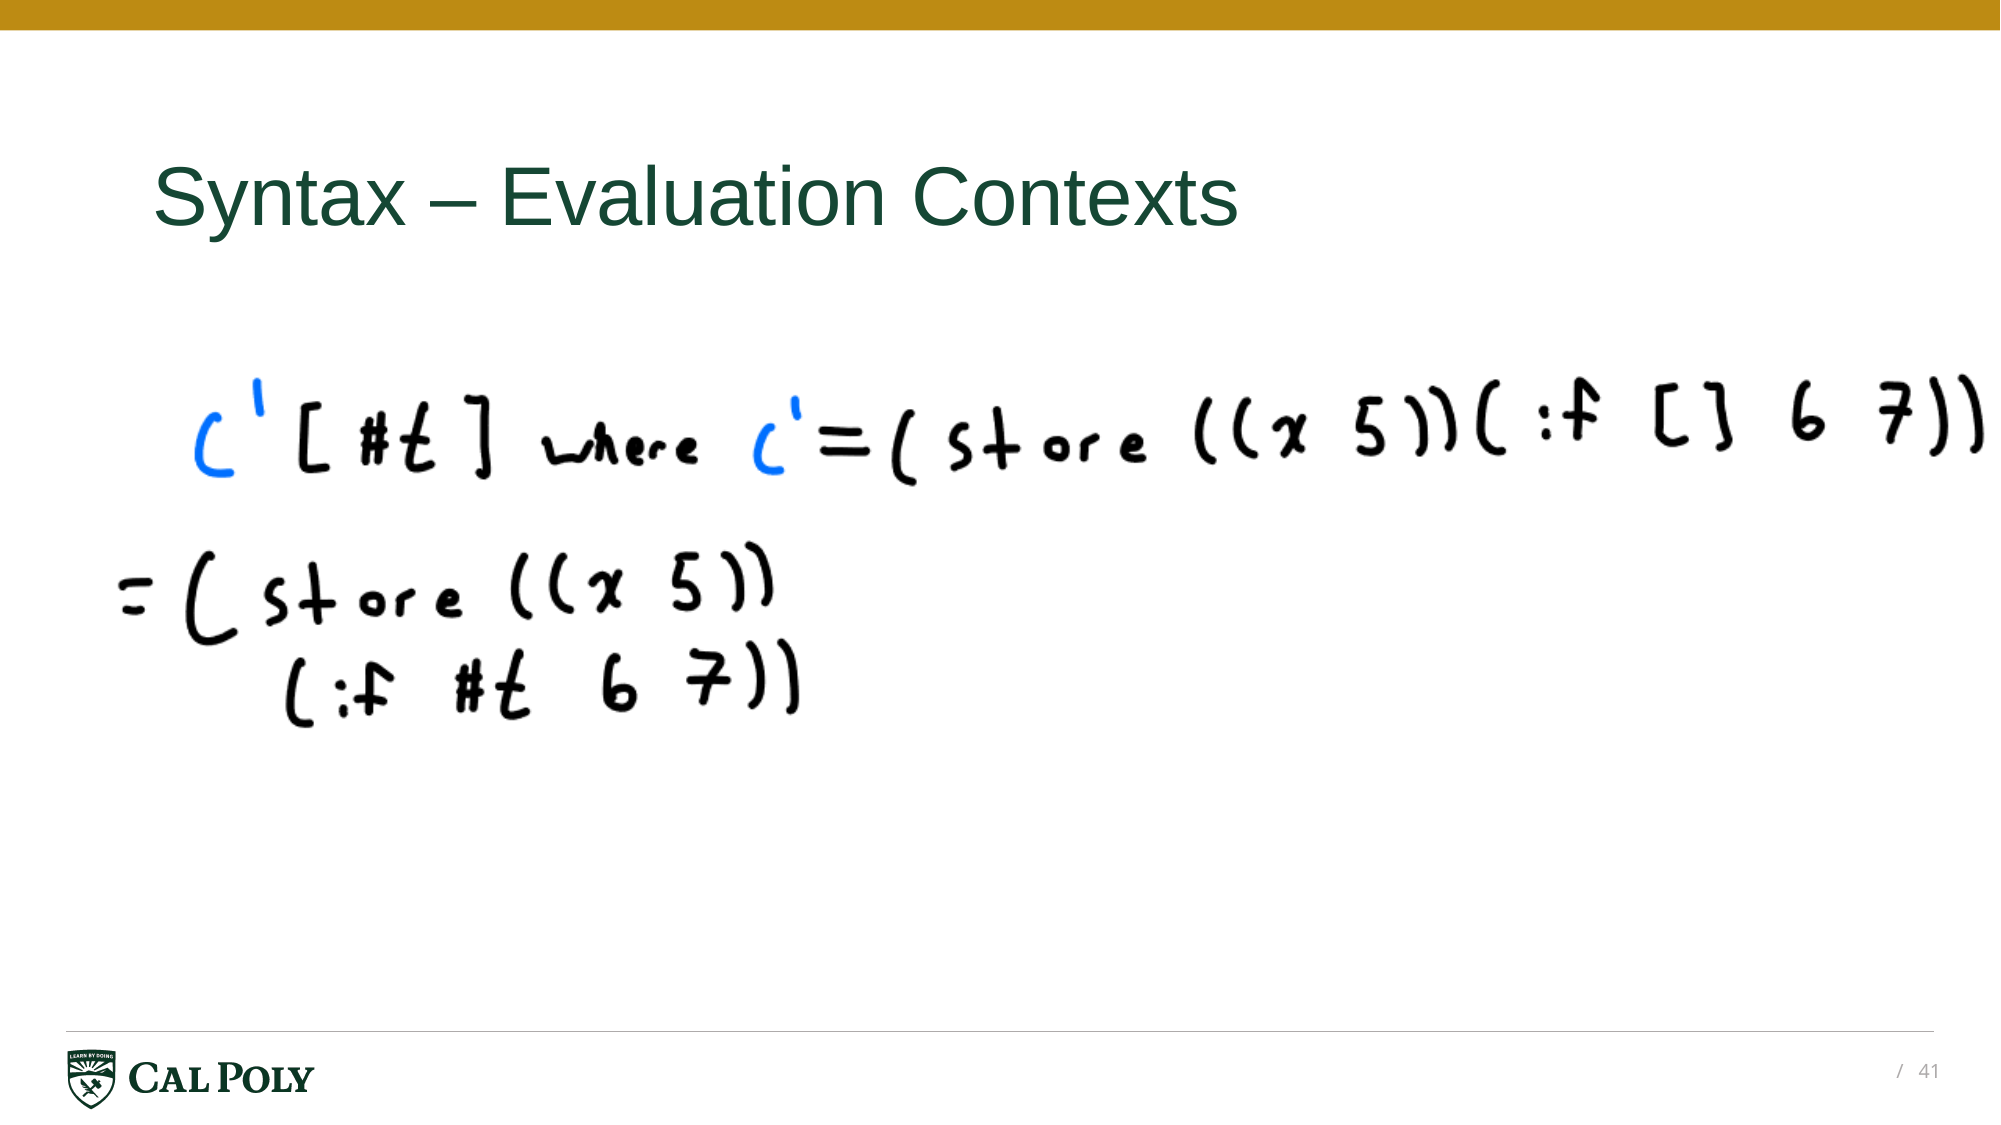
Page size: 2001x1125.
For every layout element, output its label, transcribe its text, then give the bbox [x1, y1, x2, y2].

slide_number / 41 [1866, 1041, 1956, 1102]
picture [43, 1025, 338, 1125]
picture [87, 363, 2000, 762]
title Syntax – Evaluation Contexts [137, 147, 1888, 250]
